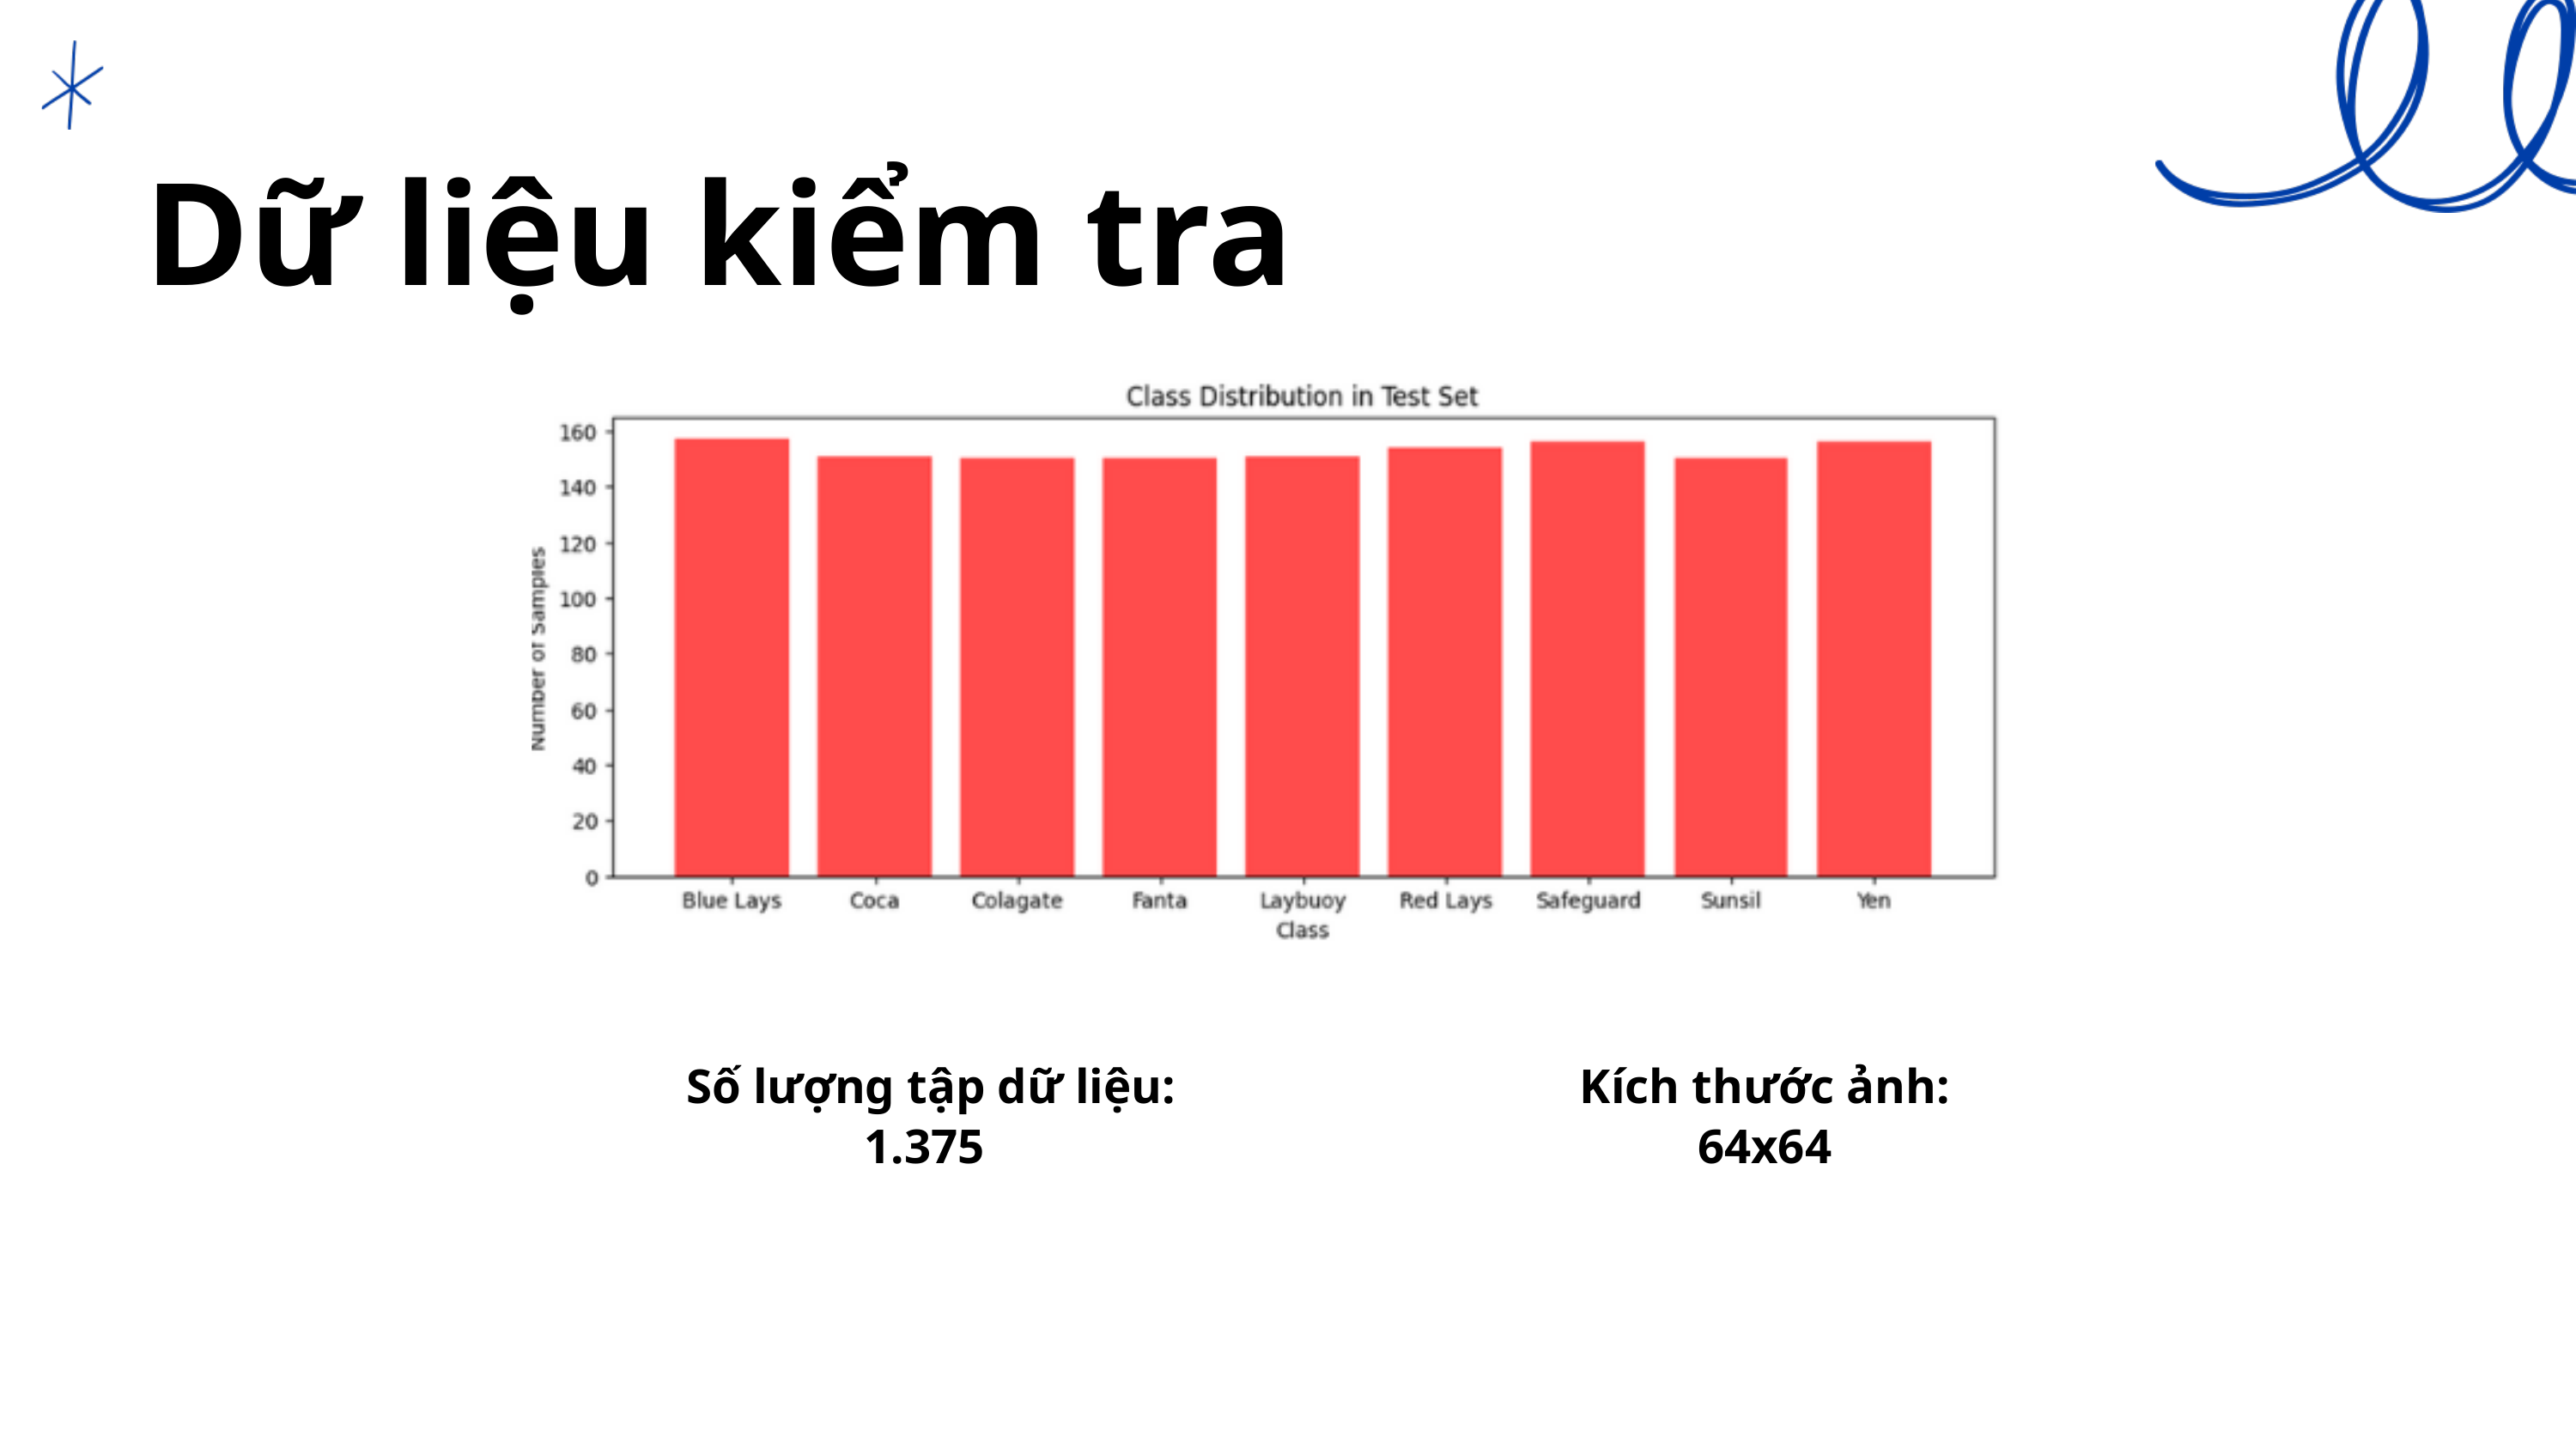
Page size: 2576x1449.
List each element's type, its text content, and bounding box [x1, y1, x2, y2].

text_box [2154, 0, 2576, 214]
text_box Dữ liệu kiểm tra [144, 142, 1321, 314]
text_box Kích thước ảnh: 64x64 [1537, 1052, 1992, 1173]
text_box [41, 40, 104, 130]
text_box Số lượng tập dữ liệu: 1.375 [662, 1052, 1200, 1173]
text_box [532, 378, 2044, 955]
